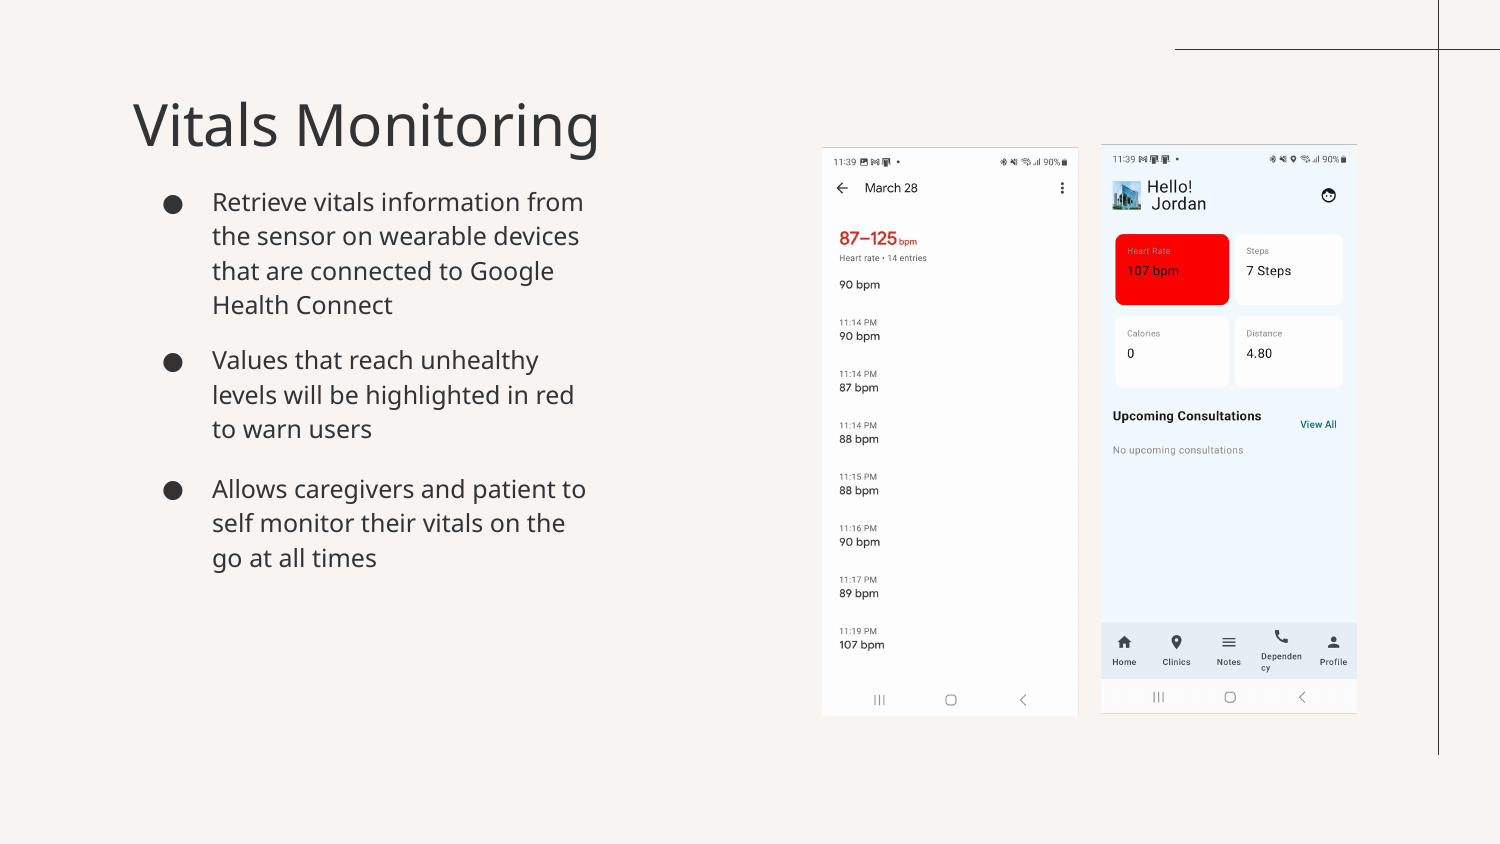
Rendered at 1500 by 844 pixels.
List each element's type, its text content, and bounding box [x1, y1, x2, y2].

text_box Retrieve vitals information from the sensor on wearable devices that are connected to Google Health Connect Values that reach unhealthy levels will be highlighted in red to warn users Allows caregivers and patient to self monitor their vitals on the go at all times [122, 166, 615, 587]
picture [822, 144, 1357, 716]
title Vitals Monitoring [118, 72, 1382, 167]
